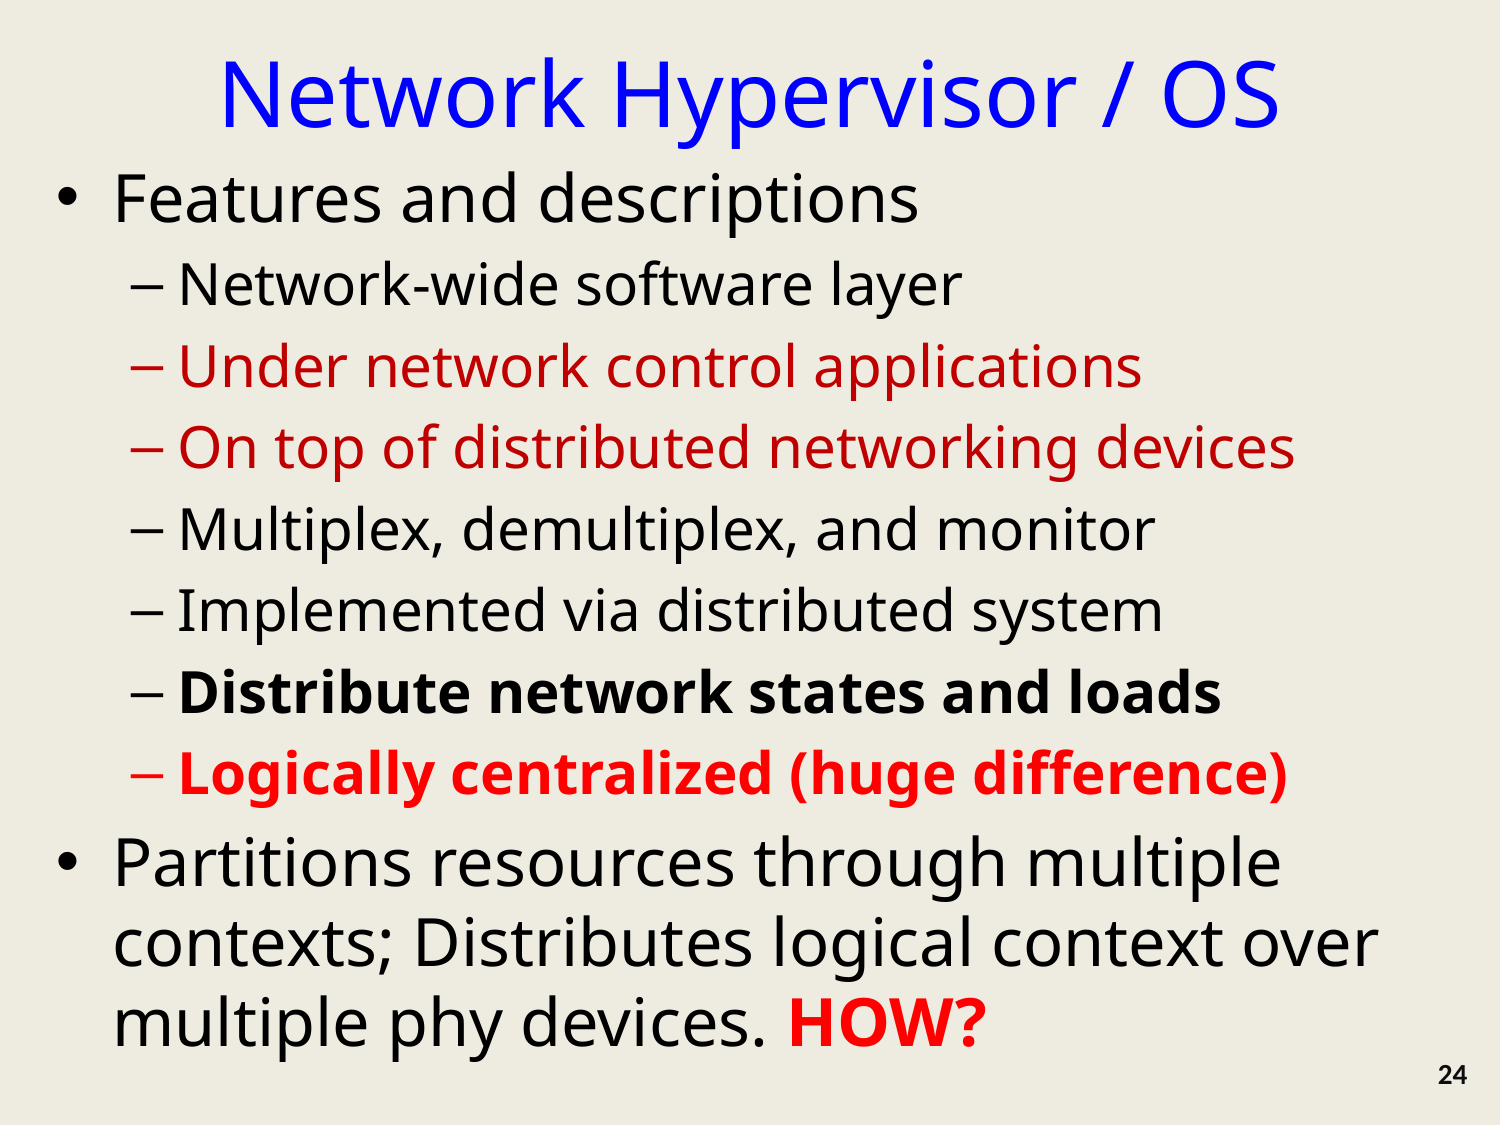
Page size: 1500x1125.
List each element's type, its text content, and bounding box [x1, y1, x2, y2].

list Features and descriptions Network-wide software layer Under network control applications On top of distributed networking devices Multiplex, demultiplex, and monitor Implemented via distributed system Distribute network states and loads Logically centralized (huge difference) Partitions resources through multiple contexts; Distributes logical context over multiple phy devices. HOW? [40, 147, 1459, 1091]
title Network Hypervisor / OS [75, 19, 1425, 147]
slide_number 24 [1132, 1042, 1483, 1103]
